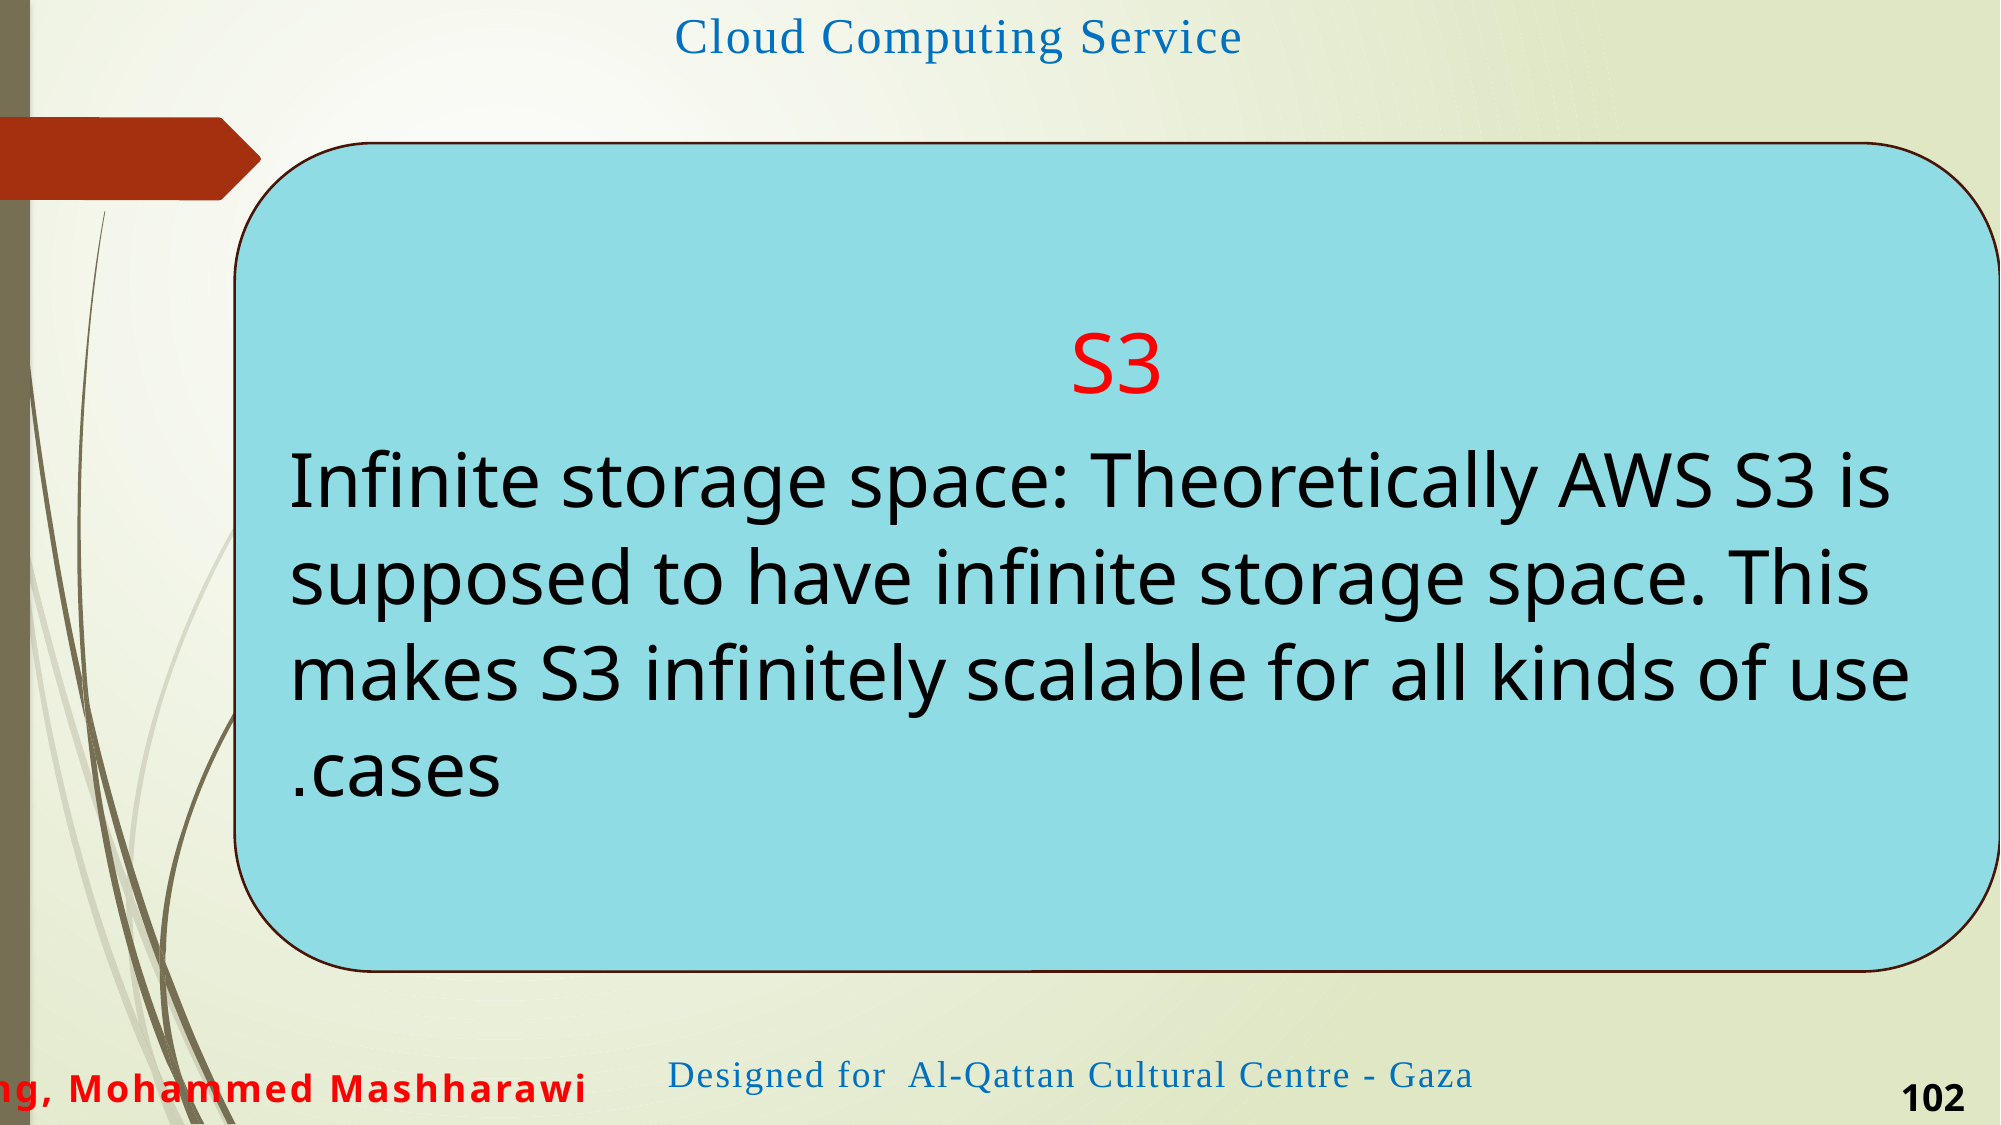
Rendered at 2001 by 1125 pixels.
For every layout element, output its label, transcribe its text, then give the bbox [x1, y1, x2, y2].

text_box S3 Infinite storage space: Theoretically AWS S3 is supposed to have infinite storage space. This makes S3 infinitely scalable for all kinds of use cases. [233, 141, 2000, 973]
